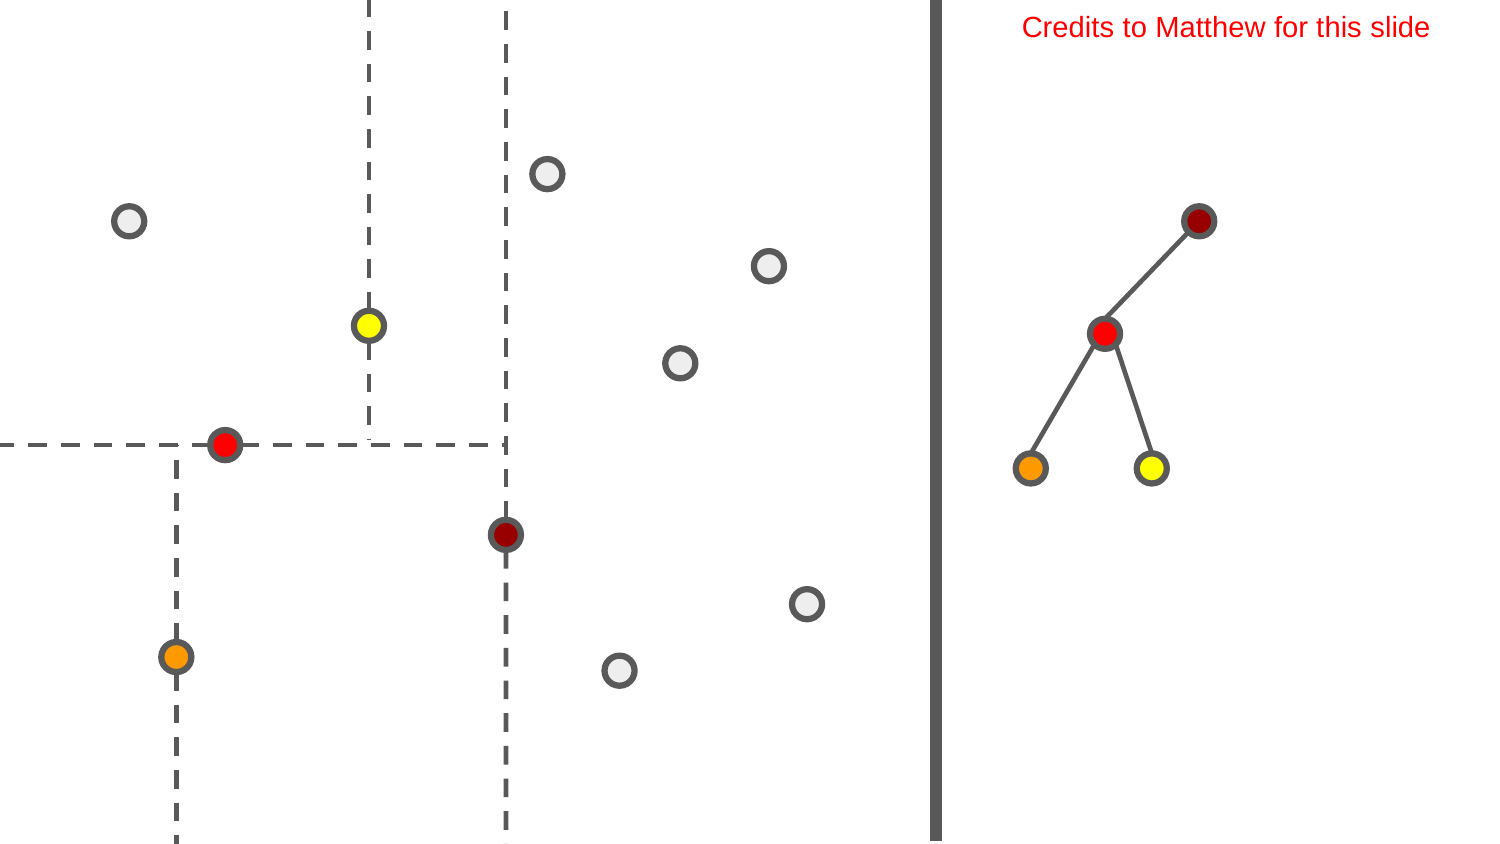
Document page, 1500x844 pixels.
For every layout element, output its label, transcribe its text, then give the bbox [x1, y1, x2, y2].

text_box [753, 251, 785, 282]
text_box [604, 655, 635, 686]
text_box [1136, 453, 1167, 484]
text_box [114, 206, 145, 237]
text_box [1115, 344, 1153, 454]
text_box [532, 159, 563, 190]
text_box [161, 642, 192, 672]
text_box Credits to Matthew for this slide [967, 0, 1486, 50]
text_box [1104, 231, 1189, 319]
text_box [210, 430, 241, 461]
text_box [665, 348, 696, 379]
text_box [1015, 454, 1046, 484]
text_box [353, 311, 385, 341]
text_box [1089, 320, 1121, 349]
text_box [1184, 206, 1215, 237]
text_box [1030, 344, 1095, 454]
text_box [490, 520, 521, 550]
text_box [791, 589, 823, 620]
